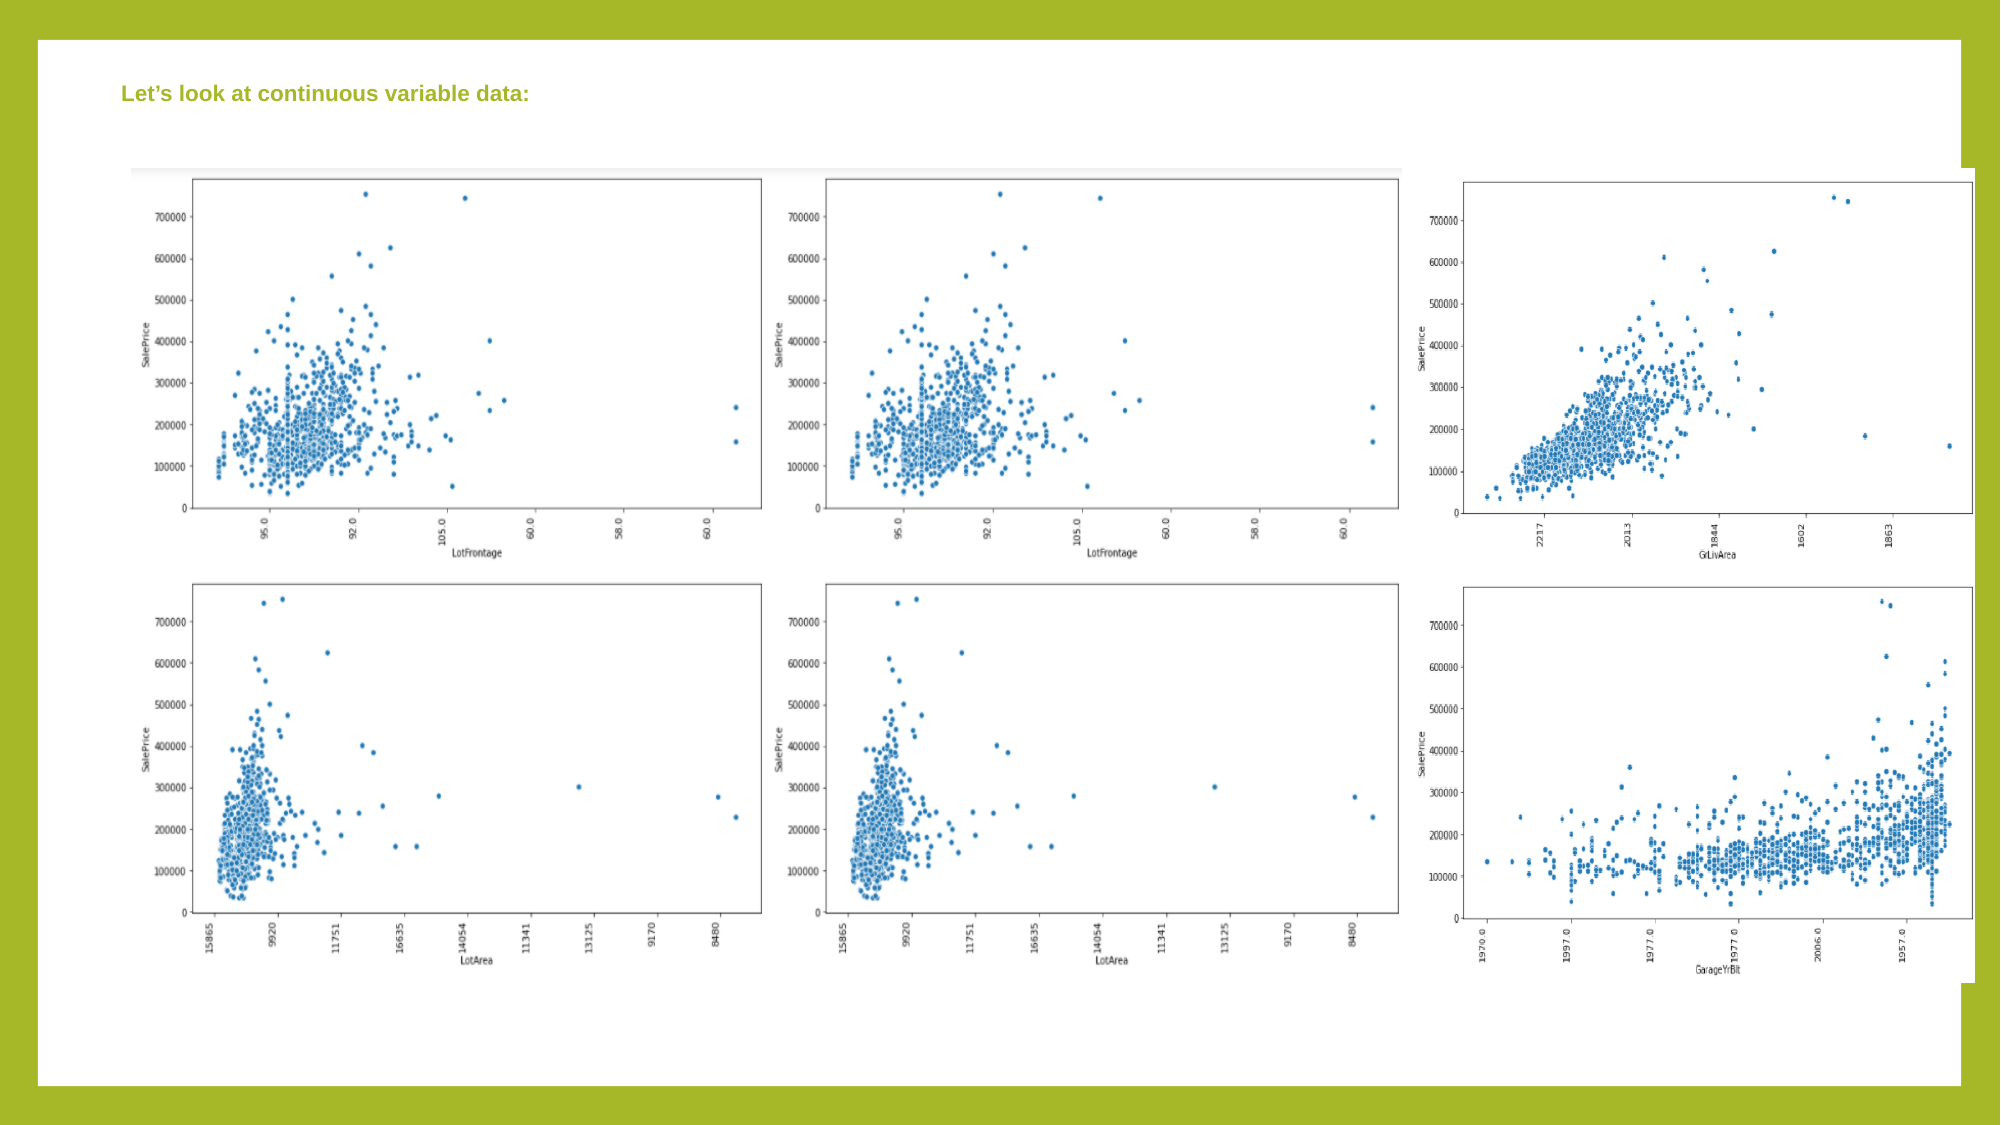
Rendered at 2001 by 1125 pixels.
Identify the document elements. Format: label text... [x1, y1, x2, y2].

picture [130, 168, 765, 984]
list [765, 168, 1402, 984]
picture [1408, 168, 1975, 984]
title Let’s look at continuous variable data: [106, 74, 1104, 169]
